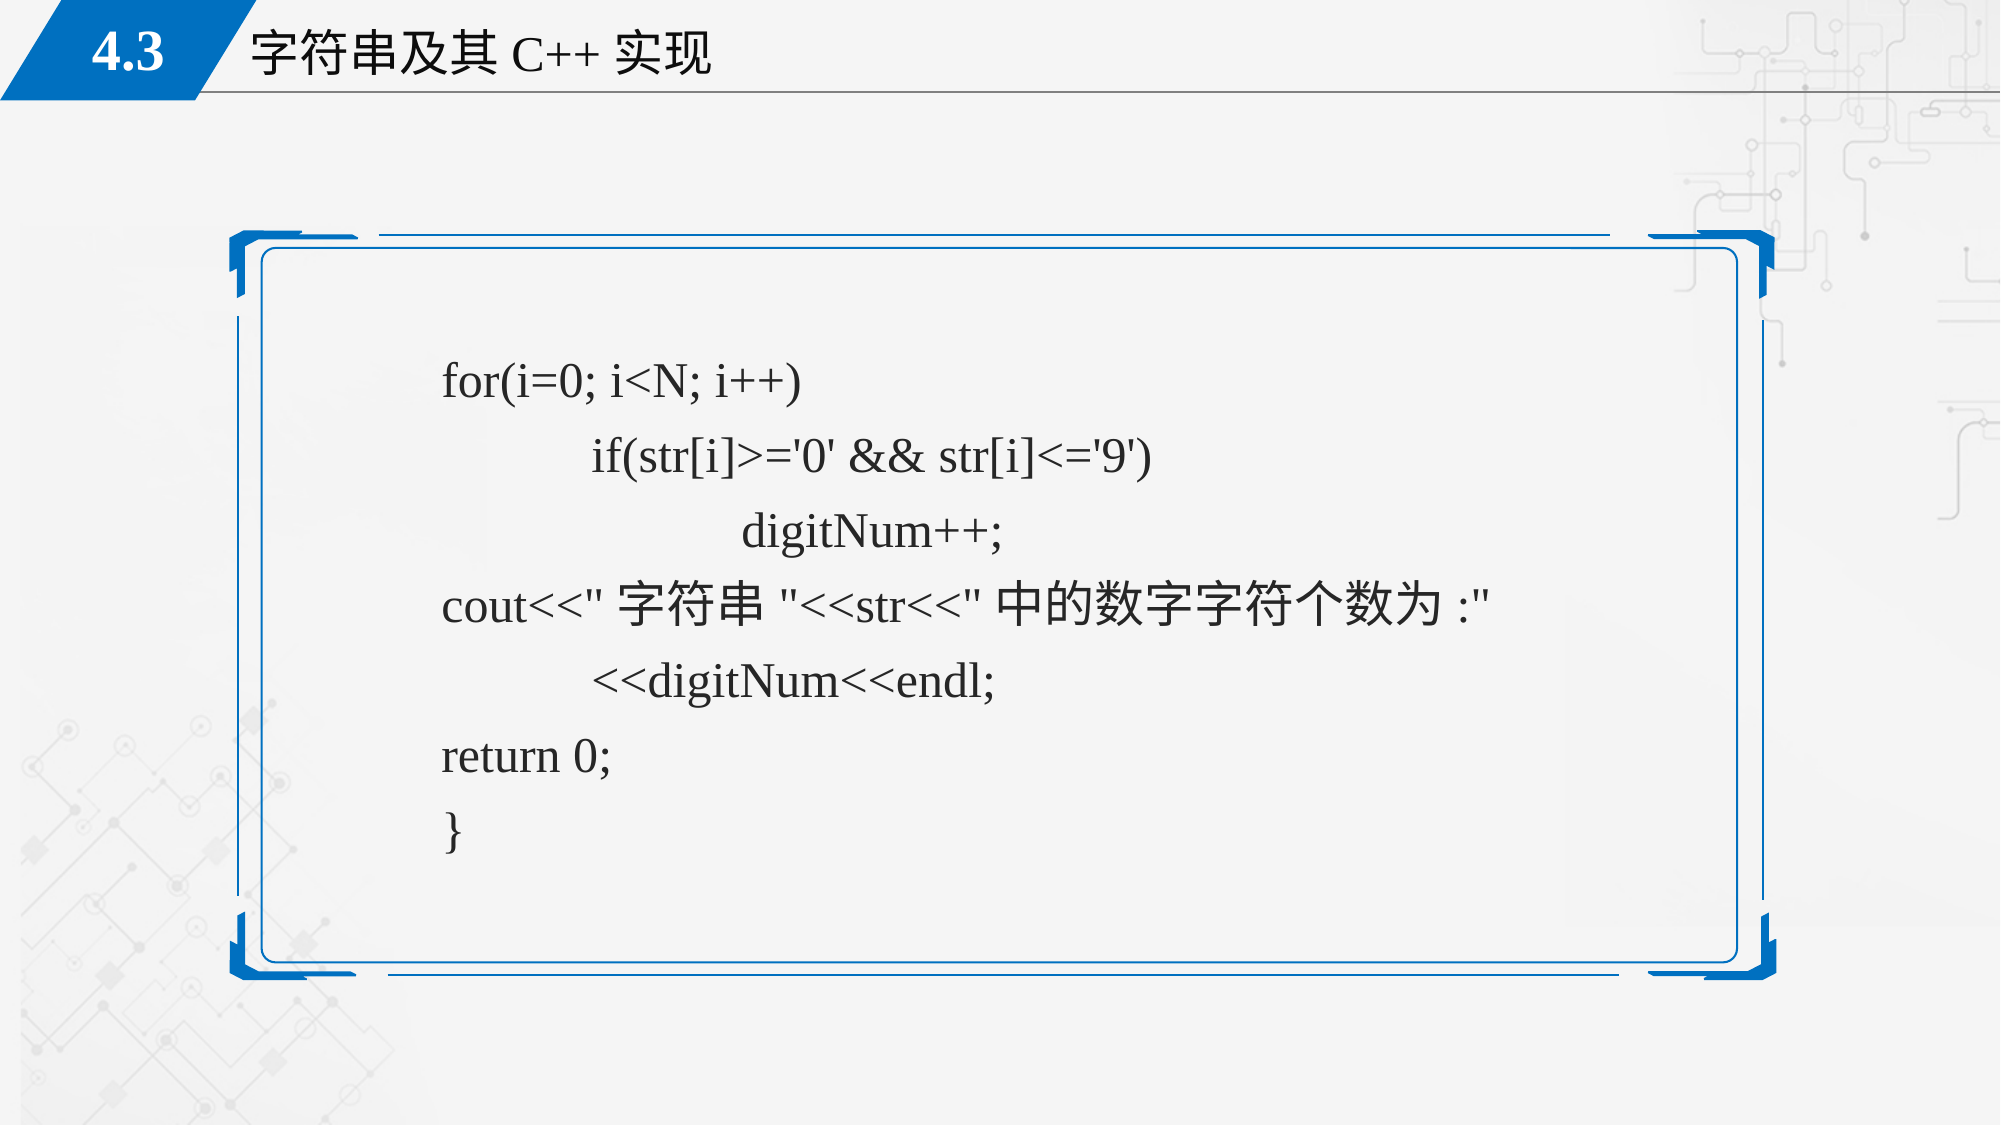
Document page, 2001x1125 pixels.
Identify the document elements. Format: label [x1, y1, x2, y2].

text_box [230, 231, 1776, 980]
picture [0, 0, 60, 98]
picture [0, 0, 2001, 1125]
